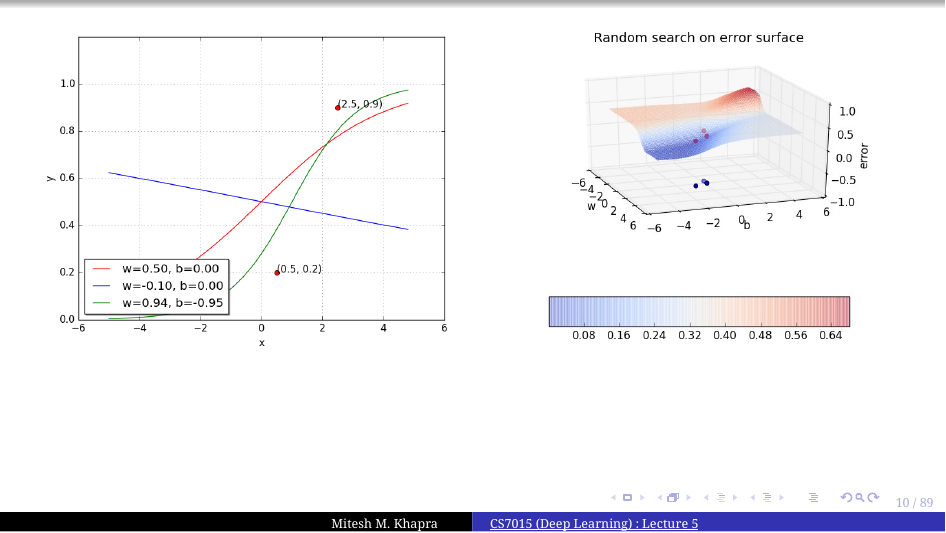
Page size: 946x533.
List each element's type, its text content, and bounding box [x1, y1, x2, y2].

picture [548, 32, 869, 339]
picture [47, 35, 448, 347]
text_box 10 / 89 [893, 493, 942, 510]
picture [0, 0, 945, 8]
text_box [0, 511, 946, 532]
